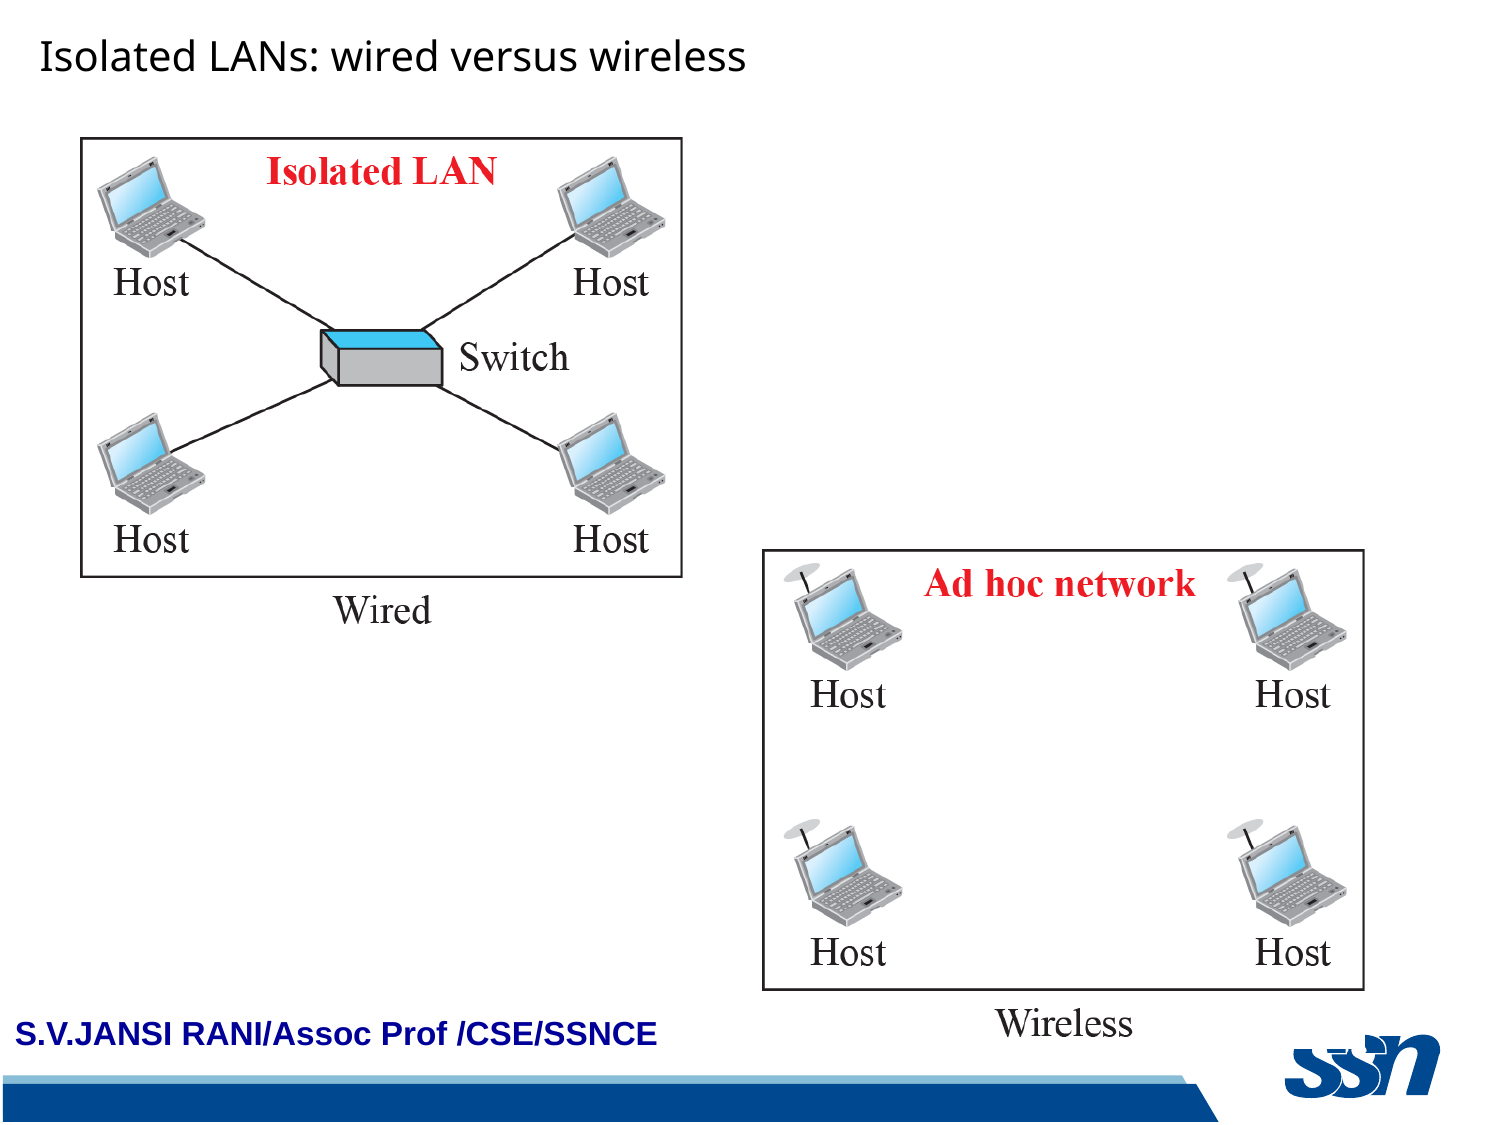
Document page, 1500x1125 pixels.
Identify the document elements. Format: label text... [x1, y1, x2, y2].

picture [80, 137, 684, 637]
picture [761, 549, 1365, 1049]
text_box Isolated LANs: wired versus wireless [24, 22, 1363, 87]
